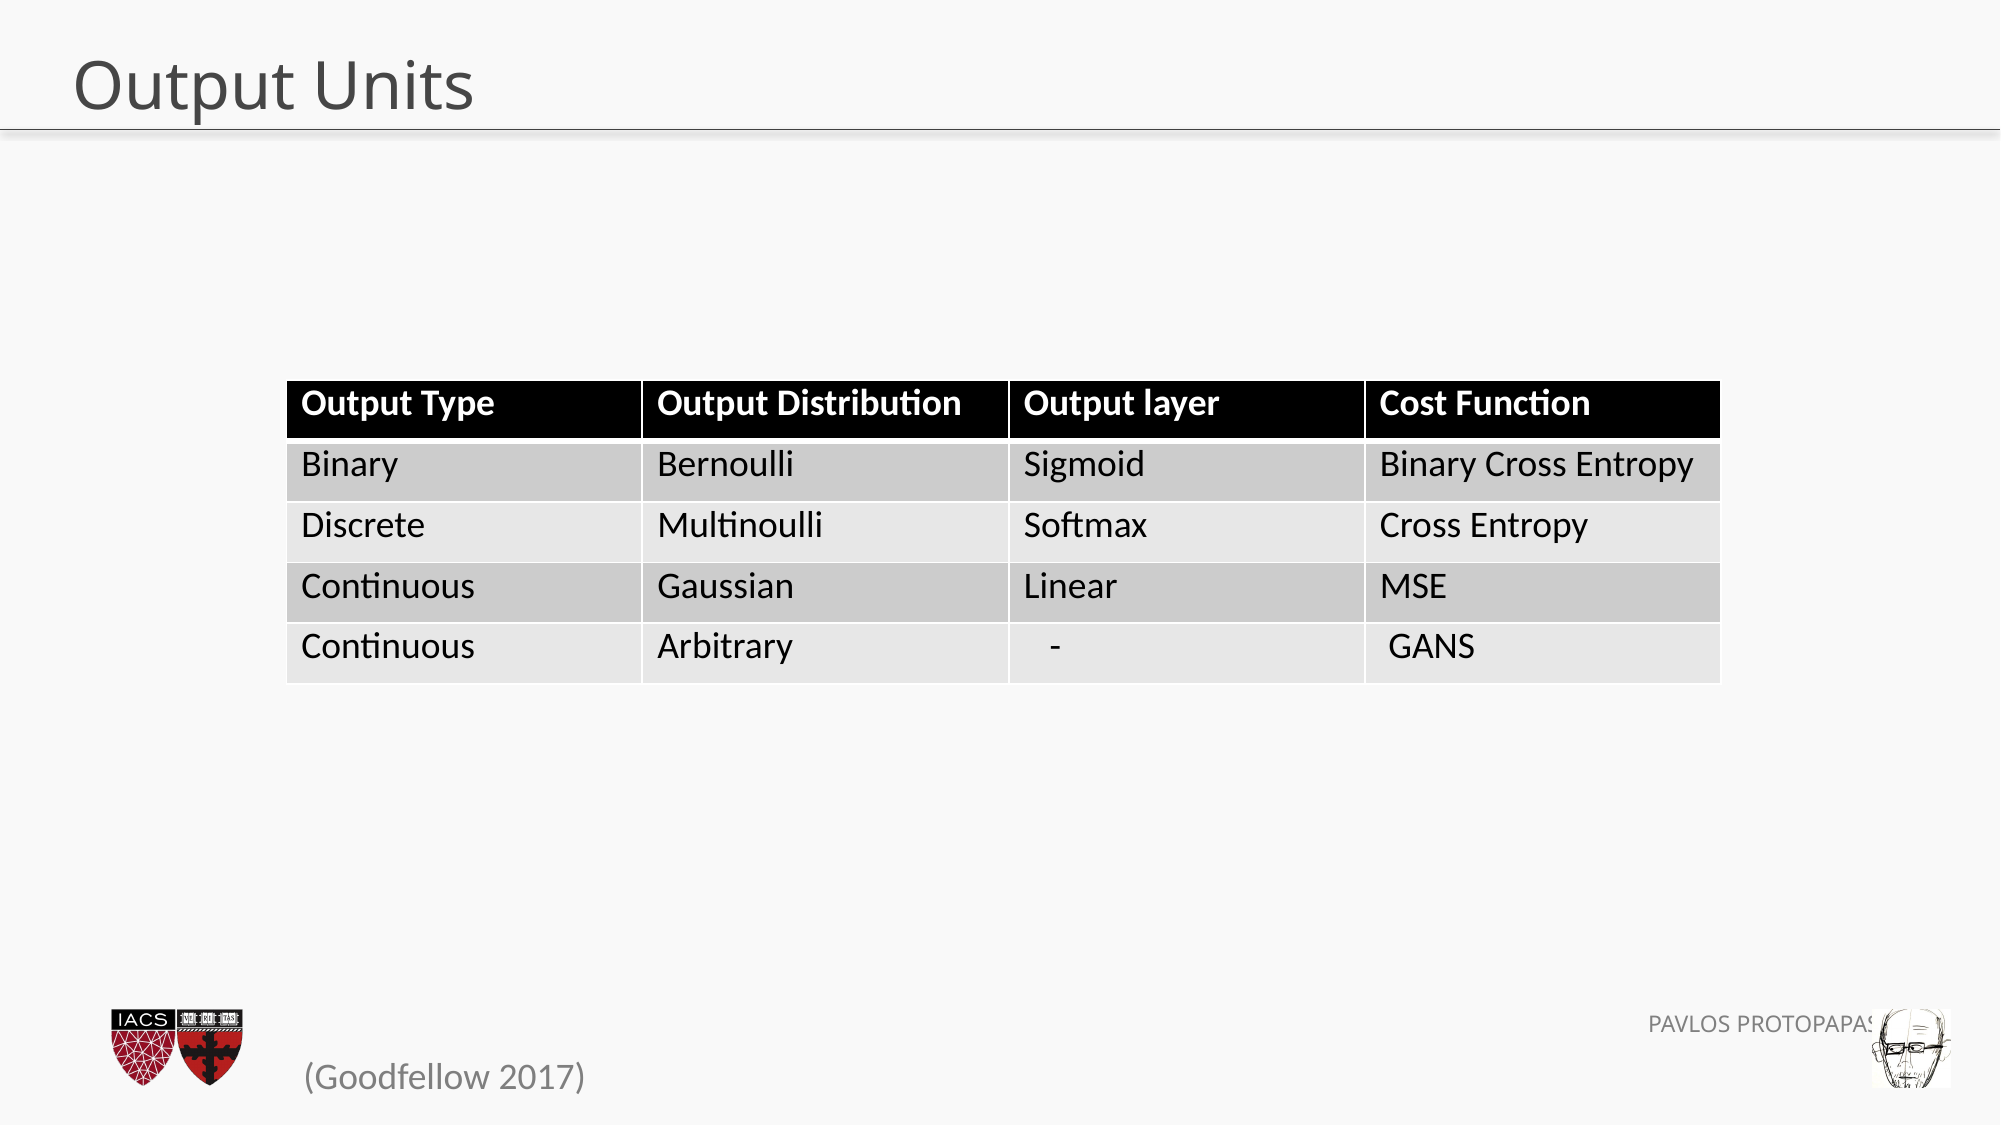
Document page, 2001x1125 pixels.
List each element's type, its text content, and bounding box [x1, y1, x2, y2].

picture [109, 1009, 243, 1086]
table_header Output layer [1010, 381, 1364, 438]
table_cell Gaussian [643, 563, 1008, 622]
table_header Output Distribution [643, 381, 1008, 438]
table_cell Sigmoid [1010, 444, 1364, 501]
table_cell Discrete [287, 503, 641, 562]
table_cell Continuous [287, 563, 641, 622]
table_cell Bernoulli [643, 444, 1008, 501]
table_cell GANS [1366, 624, 1720, 683]
table_cell Linear [1010, 563, 1364, 622]
picture [1872, 1009, 1951, 1088]
text_box (Goodfellow 2017) [288, 1044, 602, 1105]
table_cell Continuous [287, 624, 641, 683]
title Output Units [57, 35, 1943, 162]
table_cell Binary [287, 444, 641, 501]
table_cell Cross Entropy [1366, 503, 1720, 562]
table_cell Multinoulli [643, 503, 1008, 562]
table_header Output Type [287, 381, 641, 438]
table_header Cost Function [1366, 381, 1720, 438]
table_cell - [1010, 624, 1364, 683]
table_cell Binary Cross Entropy [1366, 444, 1720, 501]
table_cell MSE [1366, 563, 1720, 622]
table_cell Softmax [1010, 503, 1364, 562]
table_cell Arbitrary [643, 624, 1008, 683]
